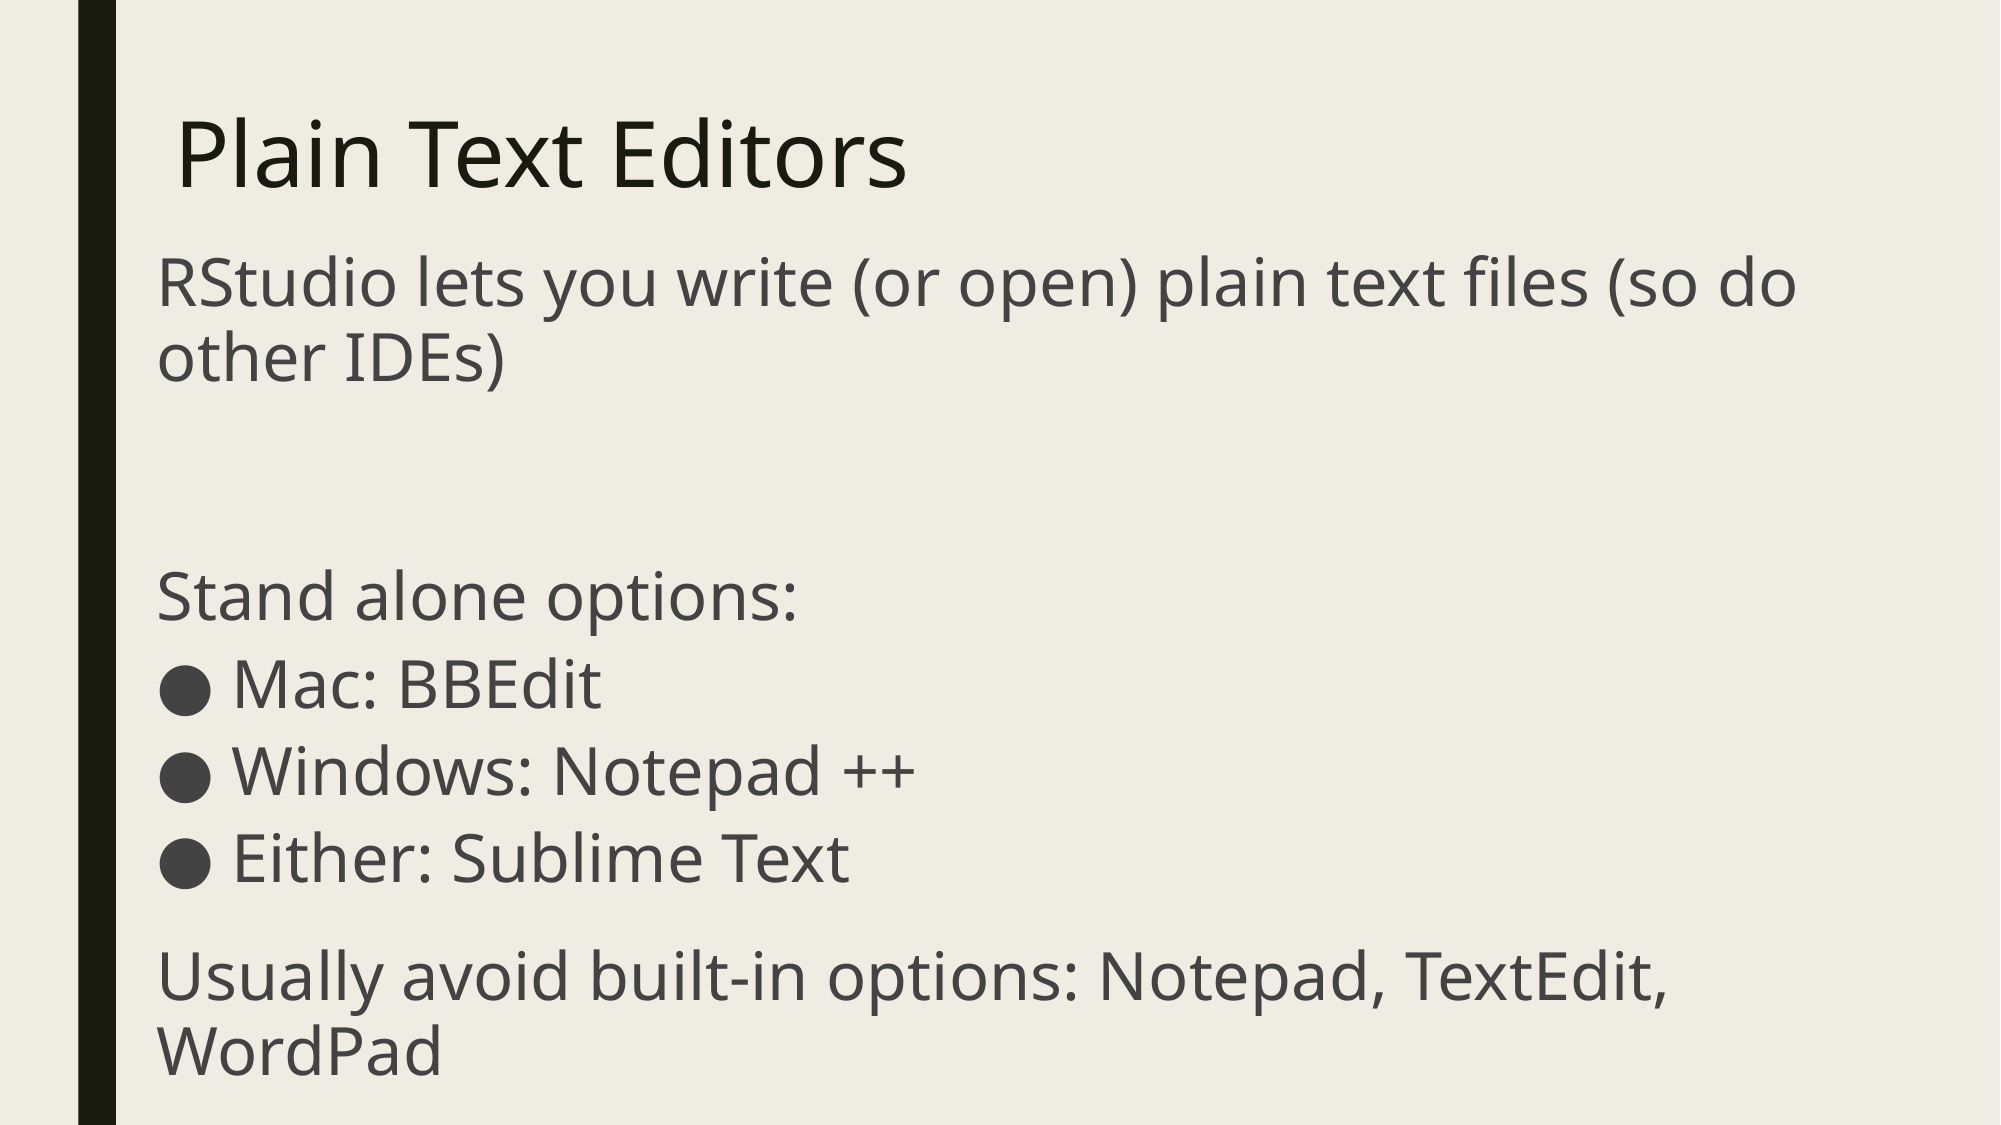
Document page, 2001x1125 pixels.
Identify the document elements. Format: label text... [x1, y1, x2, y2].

list RStudio lets you write (or open) plain text files (so do other IDEs) Stand alone options: Mac: BBEdit Windows: Notepad ++ Either: Sublime Text Usually avoid built-in options: Notepad, TextEdit, WordPad [136, 226, 1967, 974]
title Plain Text Editors [154, 89, 1600, 226]
